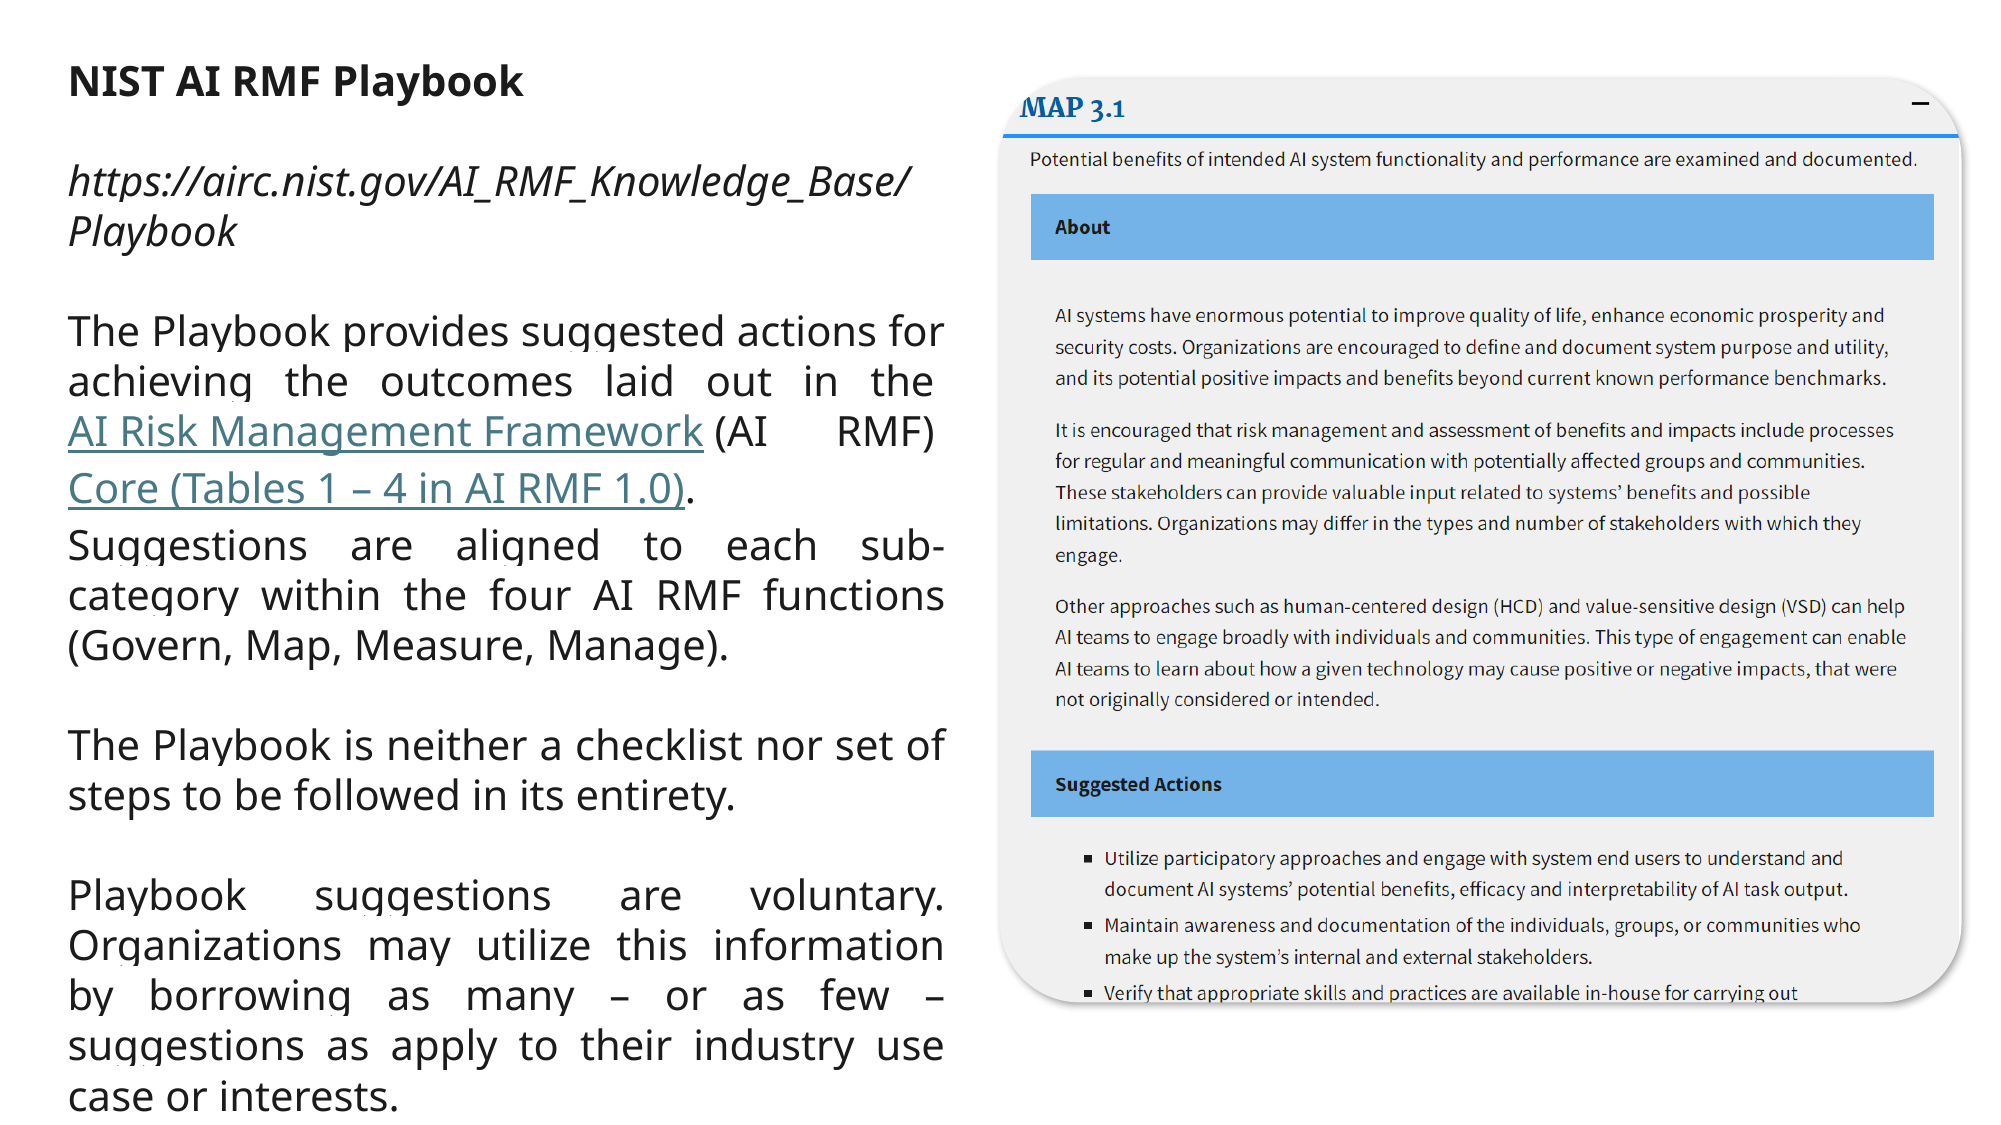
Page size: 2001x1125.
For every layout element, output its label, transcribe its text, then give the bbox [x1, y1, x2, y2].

text_box NIST AI RMF Playbook https://airc.nist.gov/AI_RMF_Knowledge_Base/Playbook The Playbook provides suggested actions for achieving the outcomes laid out in the AI Risk Management Framework (AI RMF) Core (Tables 1 – 4 in AI RMF 1.0). Suggestions are aligned to each sub-category within the four AI RMF functions (Govern, Map, Measure, Manage). The Playbook is neither a checklist nor set of steps to be followed in its entirety. Playbook suggestions are voluntary. Organizations may utilize this information by borrowing as many – or as few – suggestions as apply to their industry use case or interests. [52, 47, 961, 1125]
picture [999, 78, 1963, 1003]
